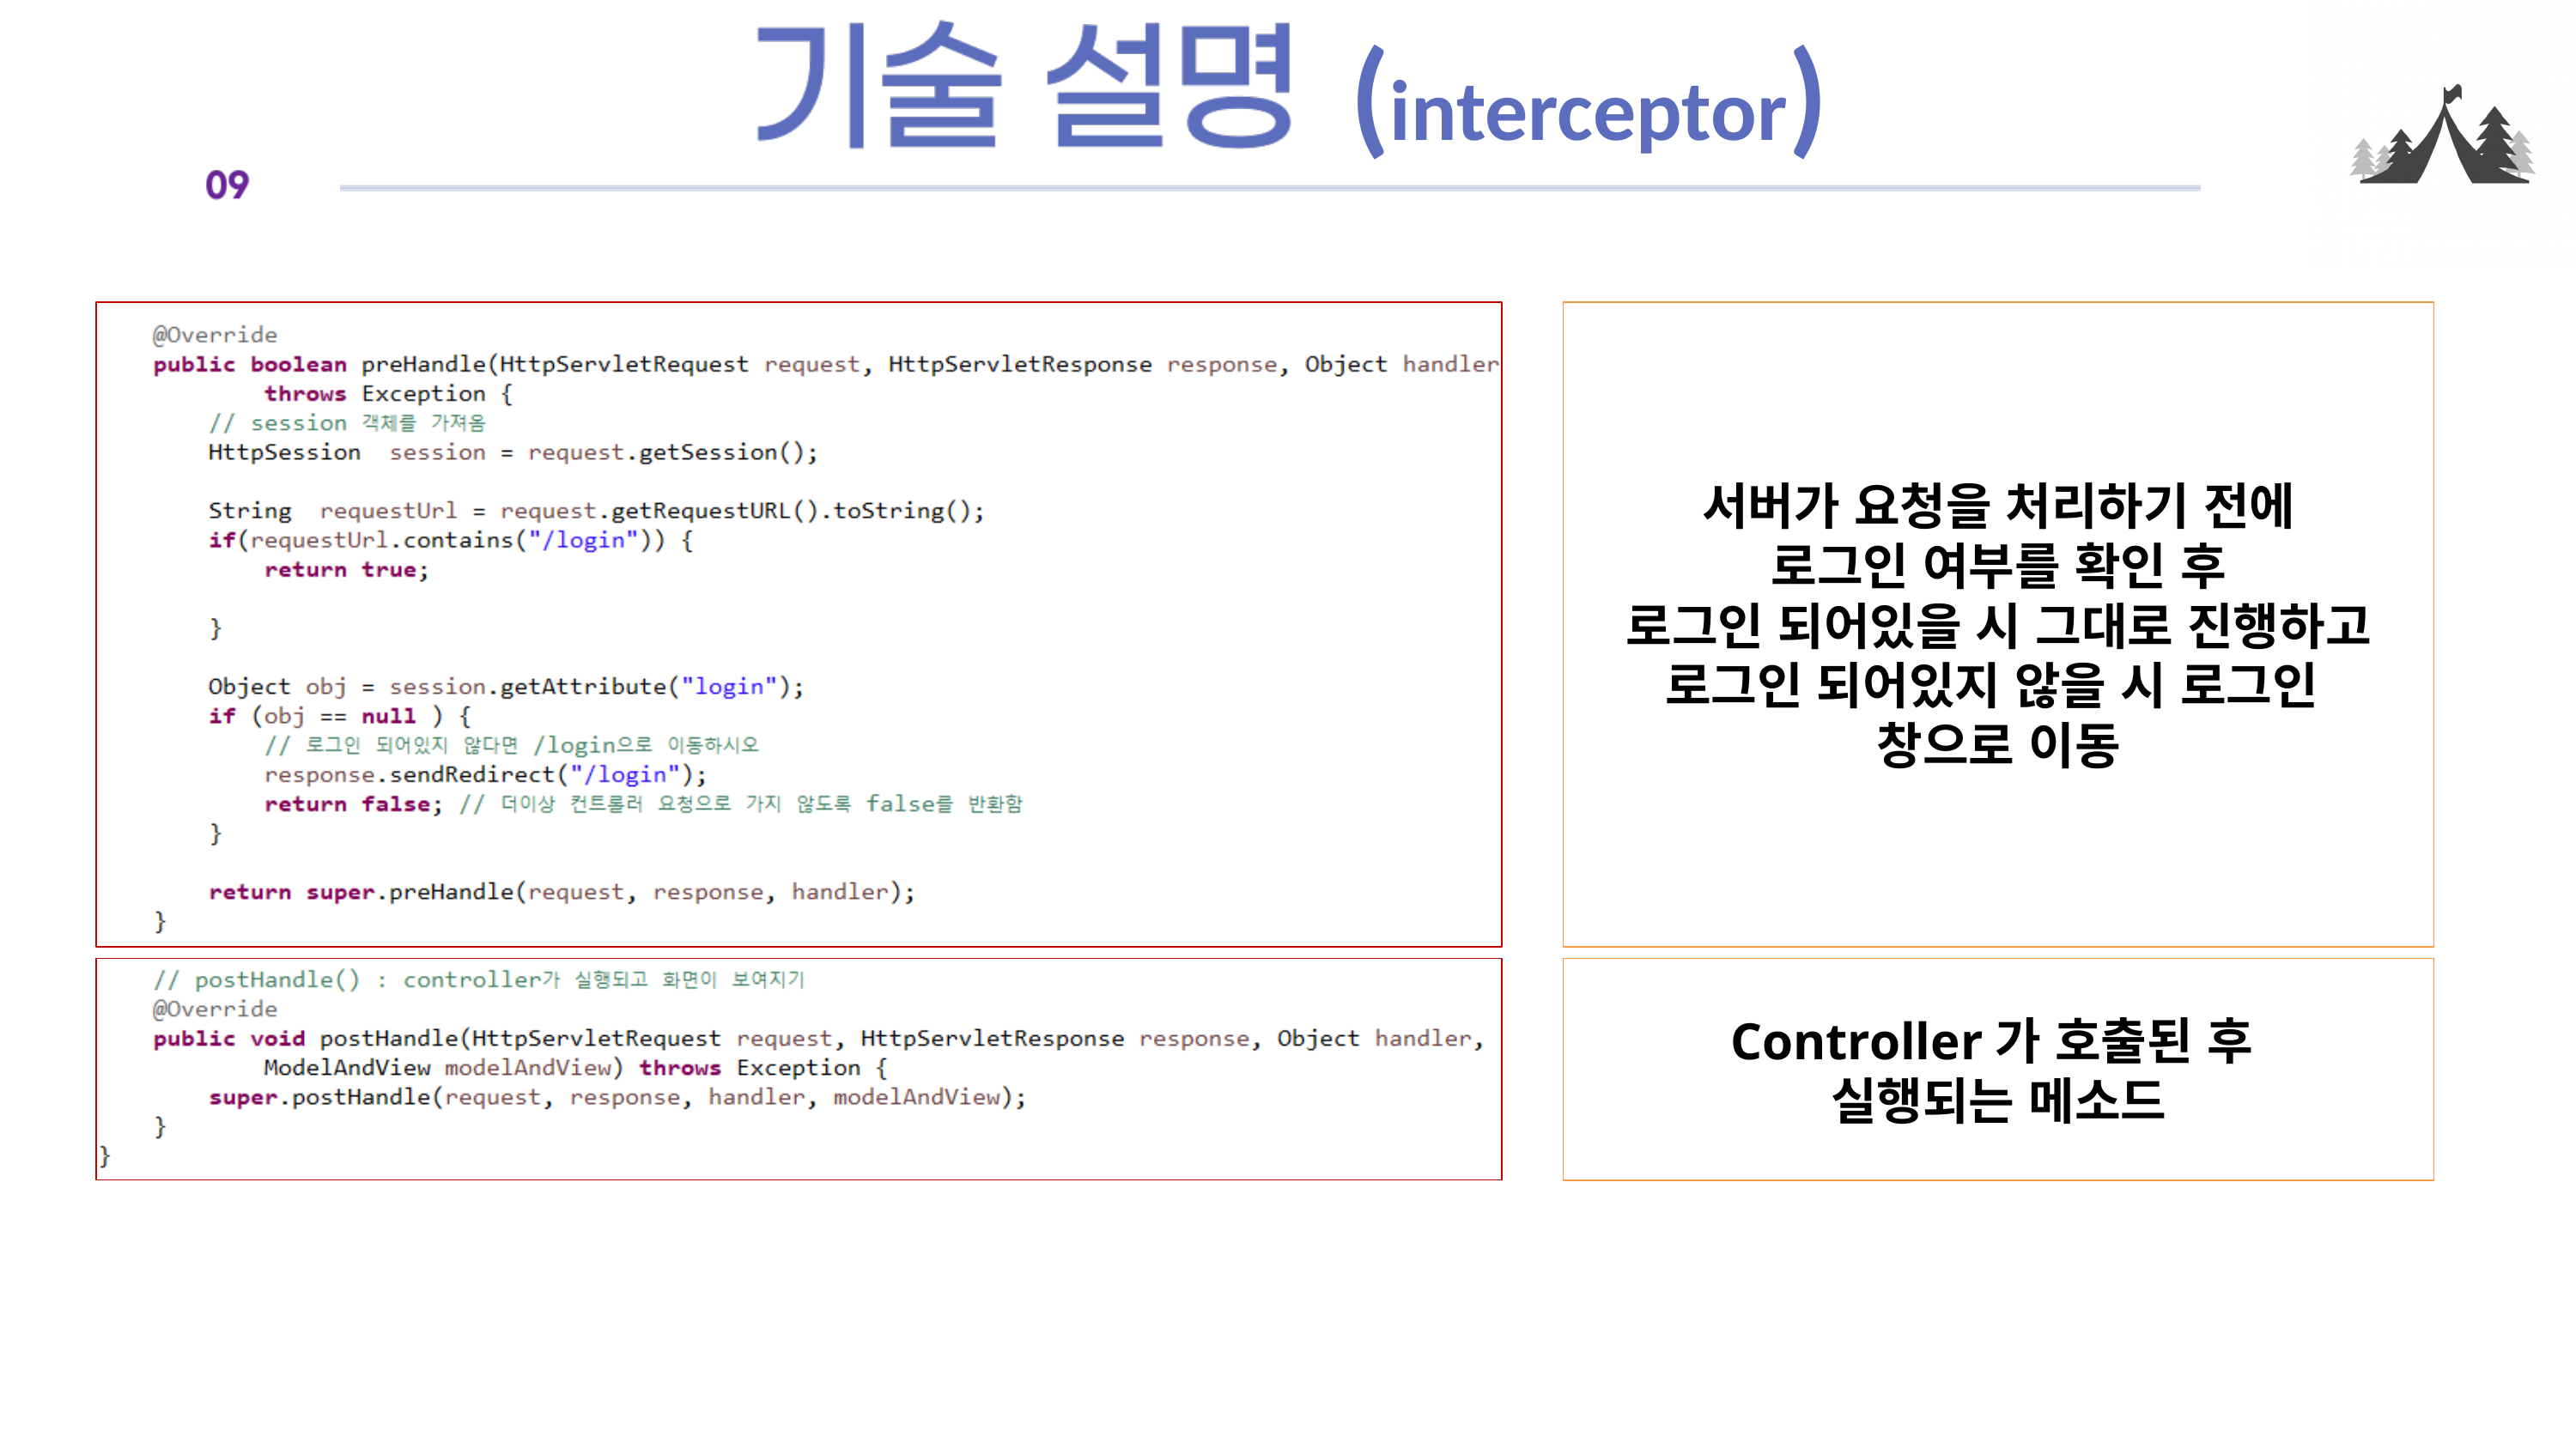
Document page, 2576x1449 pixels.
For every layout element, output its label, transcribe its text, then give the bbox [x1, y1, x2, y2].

picture [98, 313, 1503, 1180]
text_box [340, 180, 618, 197]
picture [199, 160, 265, 228]
picture [2309, 0, 2576, 267]
text_box Controller가 호출된 후 실행되는 메소드 [1563, 958, 2434, 1181]
text_box (interceptor) [1360, 5, 2016, 173]
text_box 서버가 요청을 처리하기 전에 로그인 여부를 확인 후 로그인 되어있을 시 그대로 진행하고 로그인 되어있지 않을 시 로그인 창으로 이동 [1563, 301, 2434, 948]
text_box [1360, 180, 2202, 197]
picture [623, 0, 1357, 216]
text_box [96, 301, 1502, 314]
